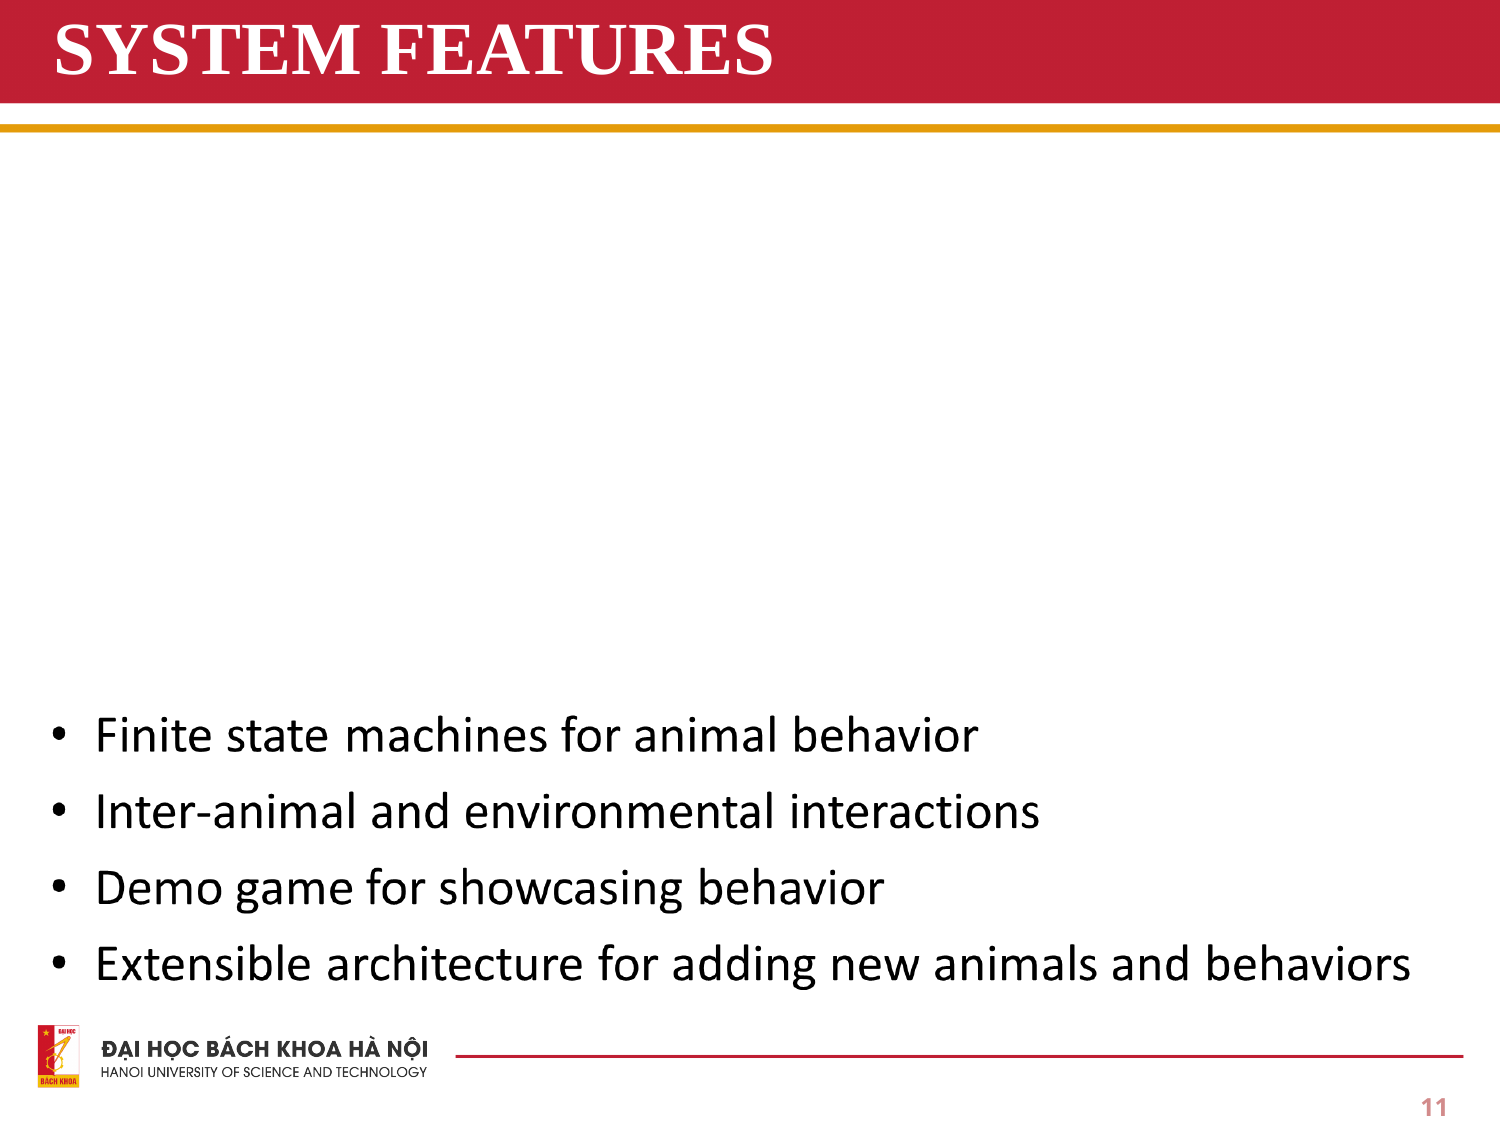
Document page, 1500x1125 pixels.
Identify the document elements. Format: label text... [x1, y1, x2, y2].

slide_number 11 [1126, 1078, 1464, 1125]
picture [0, 0, 1500, 1125]
title SYSTEM FEATURES [38, 12, 1462, 87]
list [19, 686, 1443, 1026]
